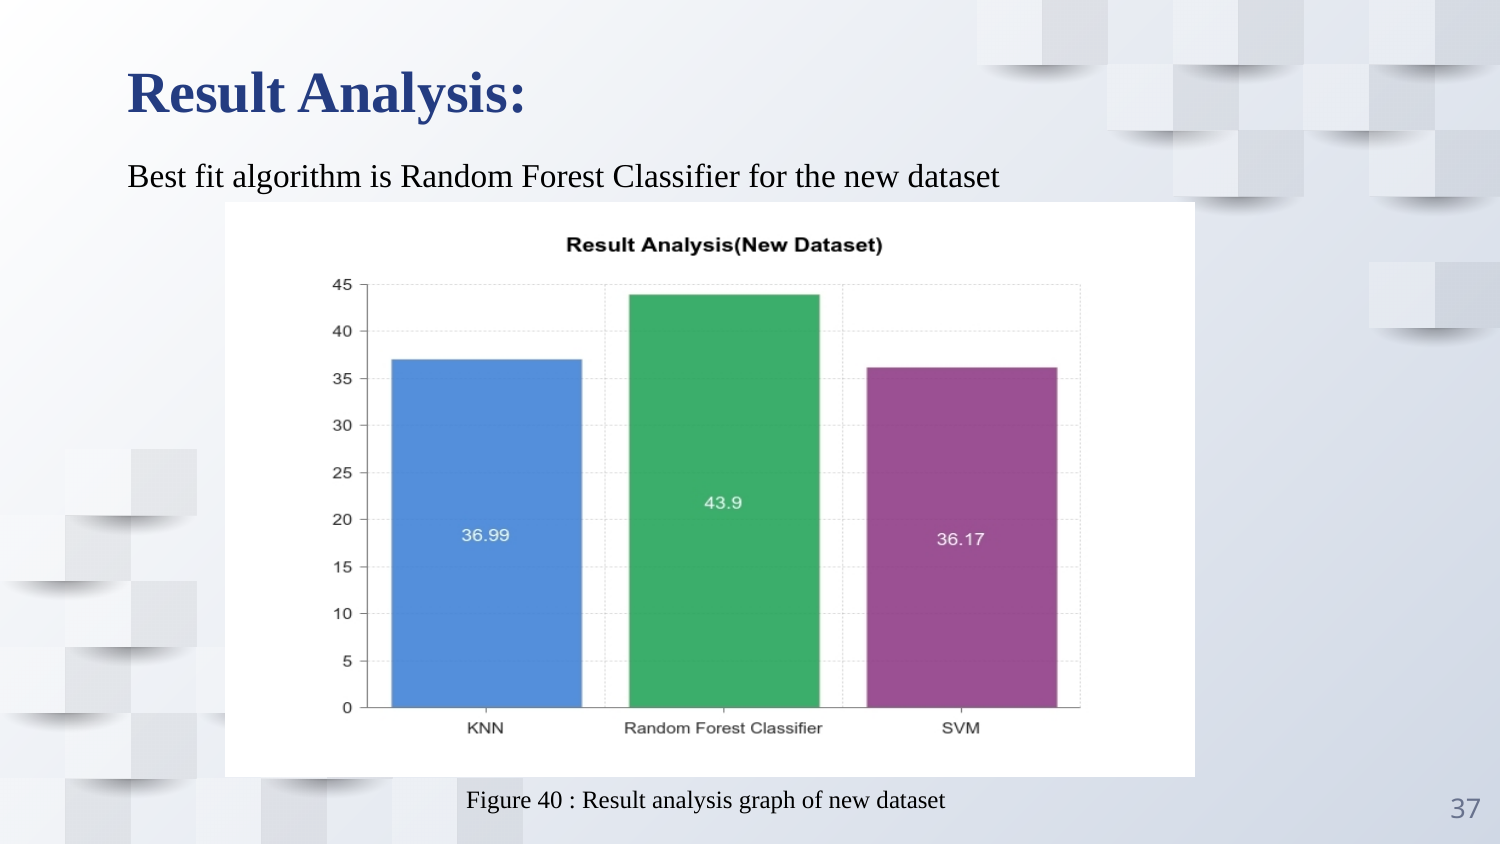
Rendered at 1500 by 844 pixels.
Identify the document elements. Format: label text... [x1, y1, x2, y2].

picture [977, 0, 1500, 217]
picture [0, 202, 1304, 844]
text_box Figure 40 : Result analysis graph of new dataset [412, 785, 1000, 844]
picture [1369, 262, 1500, 348]
text_box Best fit algorithm is Random Forest Classifier for the new dataset [112, 146, 1375, 202]
slide_number 37 [1431, 776, 1500, 844]
text_box Result Analysis: [112, 46, 678, 116]
